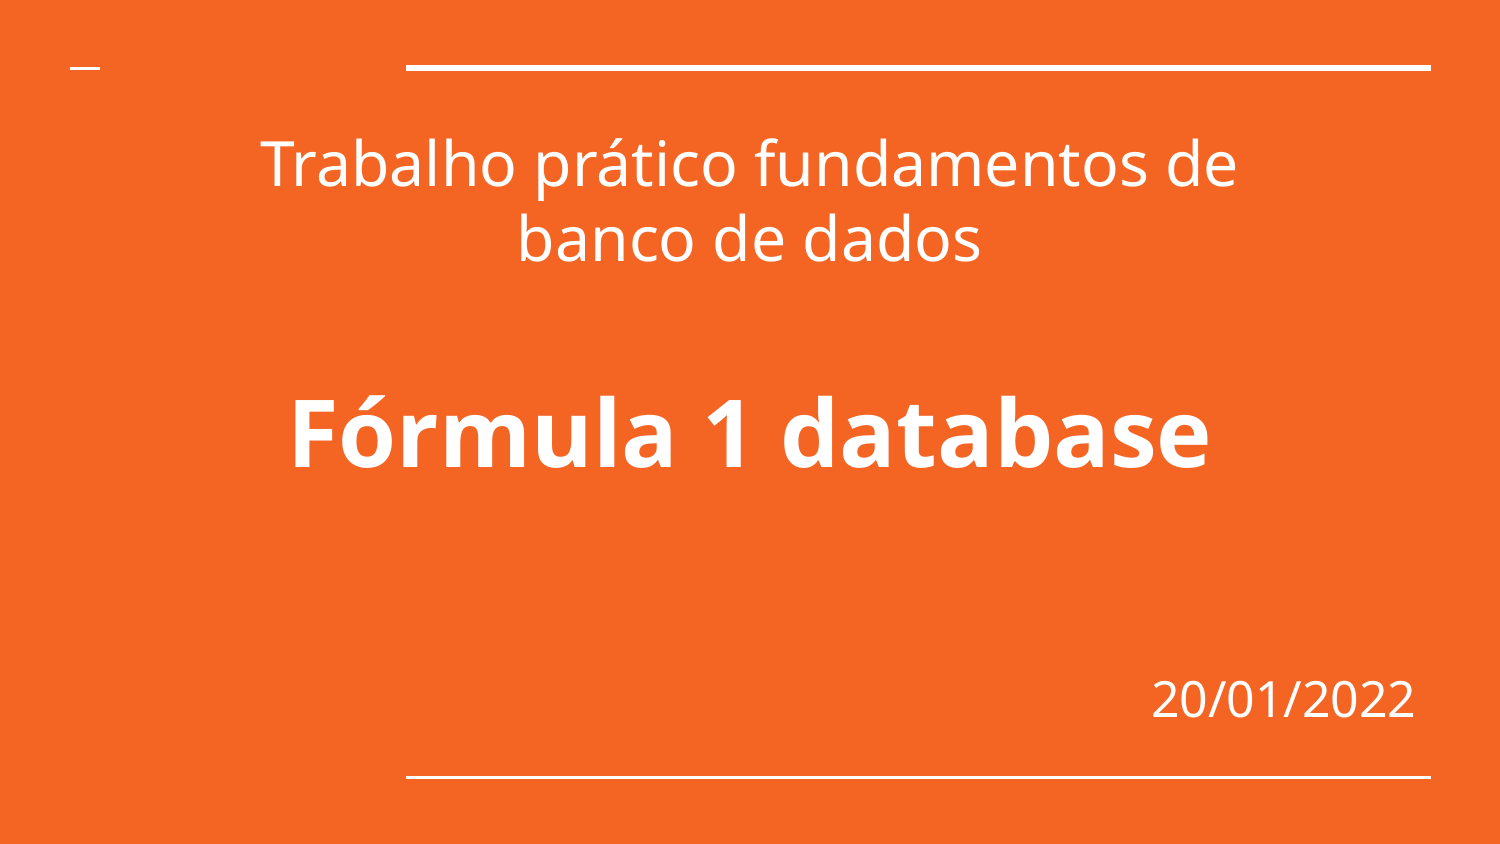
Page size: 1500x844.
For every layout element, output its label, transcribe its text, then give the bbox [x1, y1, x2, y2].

subtitle 20/01/2022 [461, 538, 1500, 743]
title Trabalho prático fundamentos de banco de dados Fórmula 1 database [237, 108, 1263, 362]
